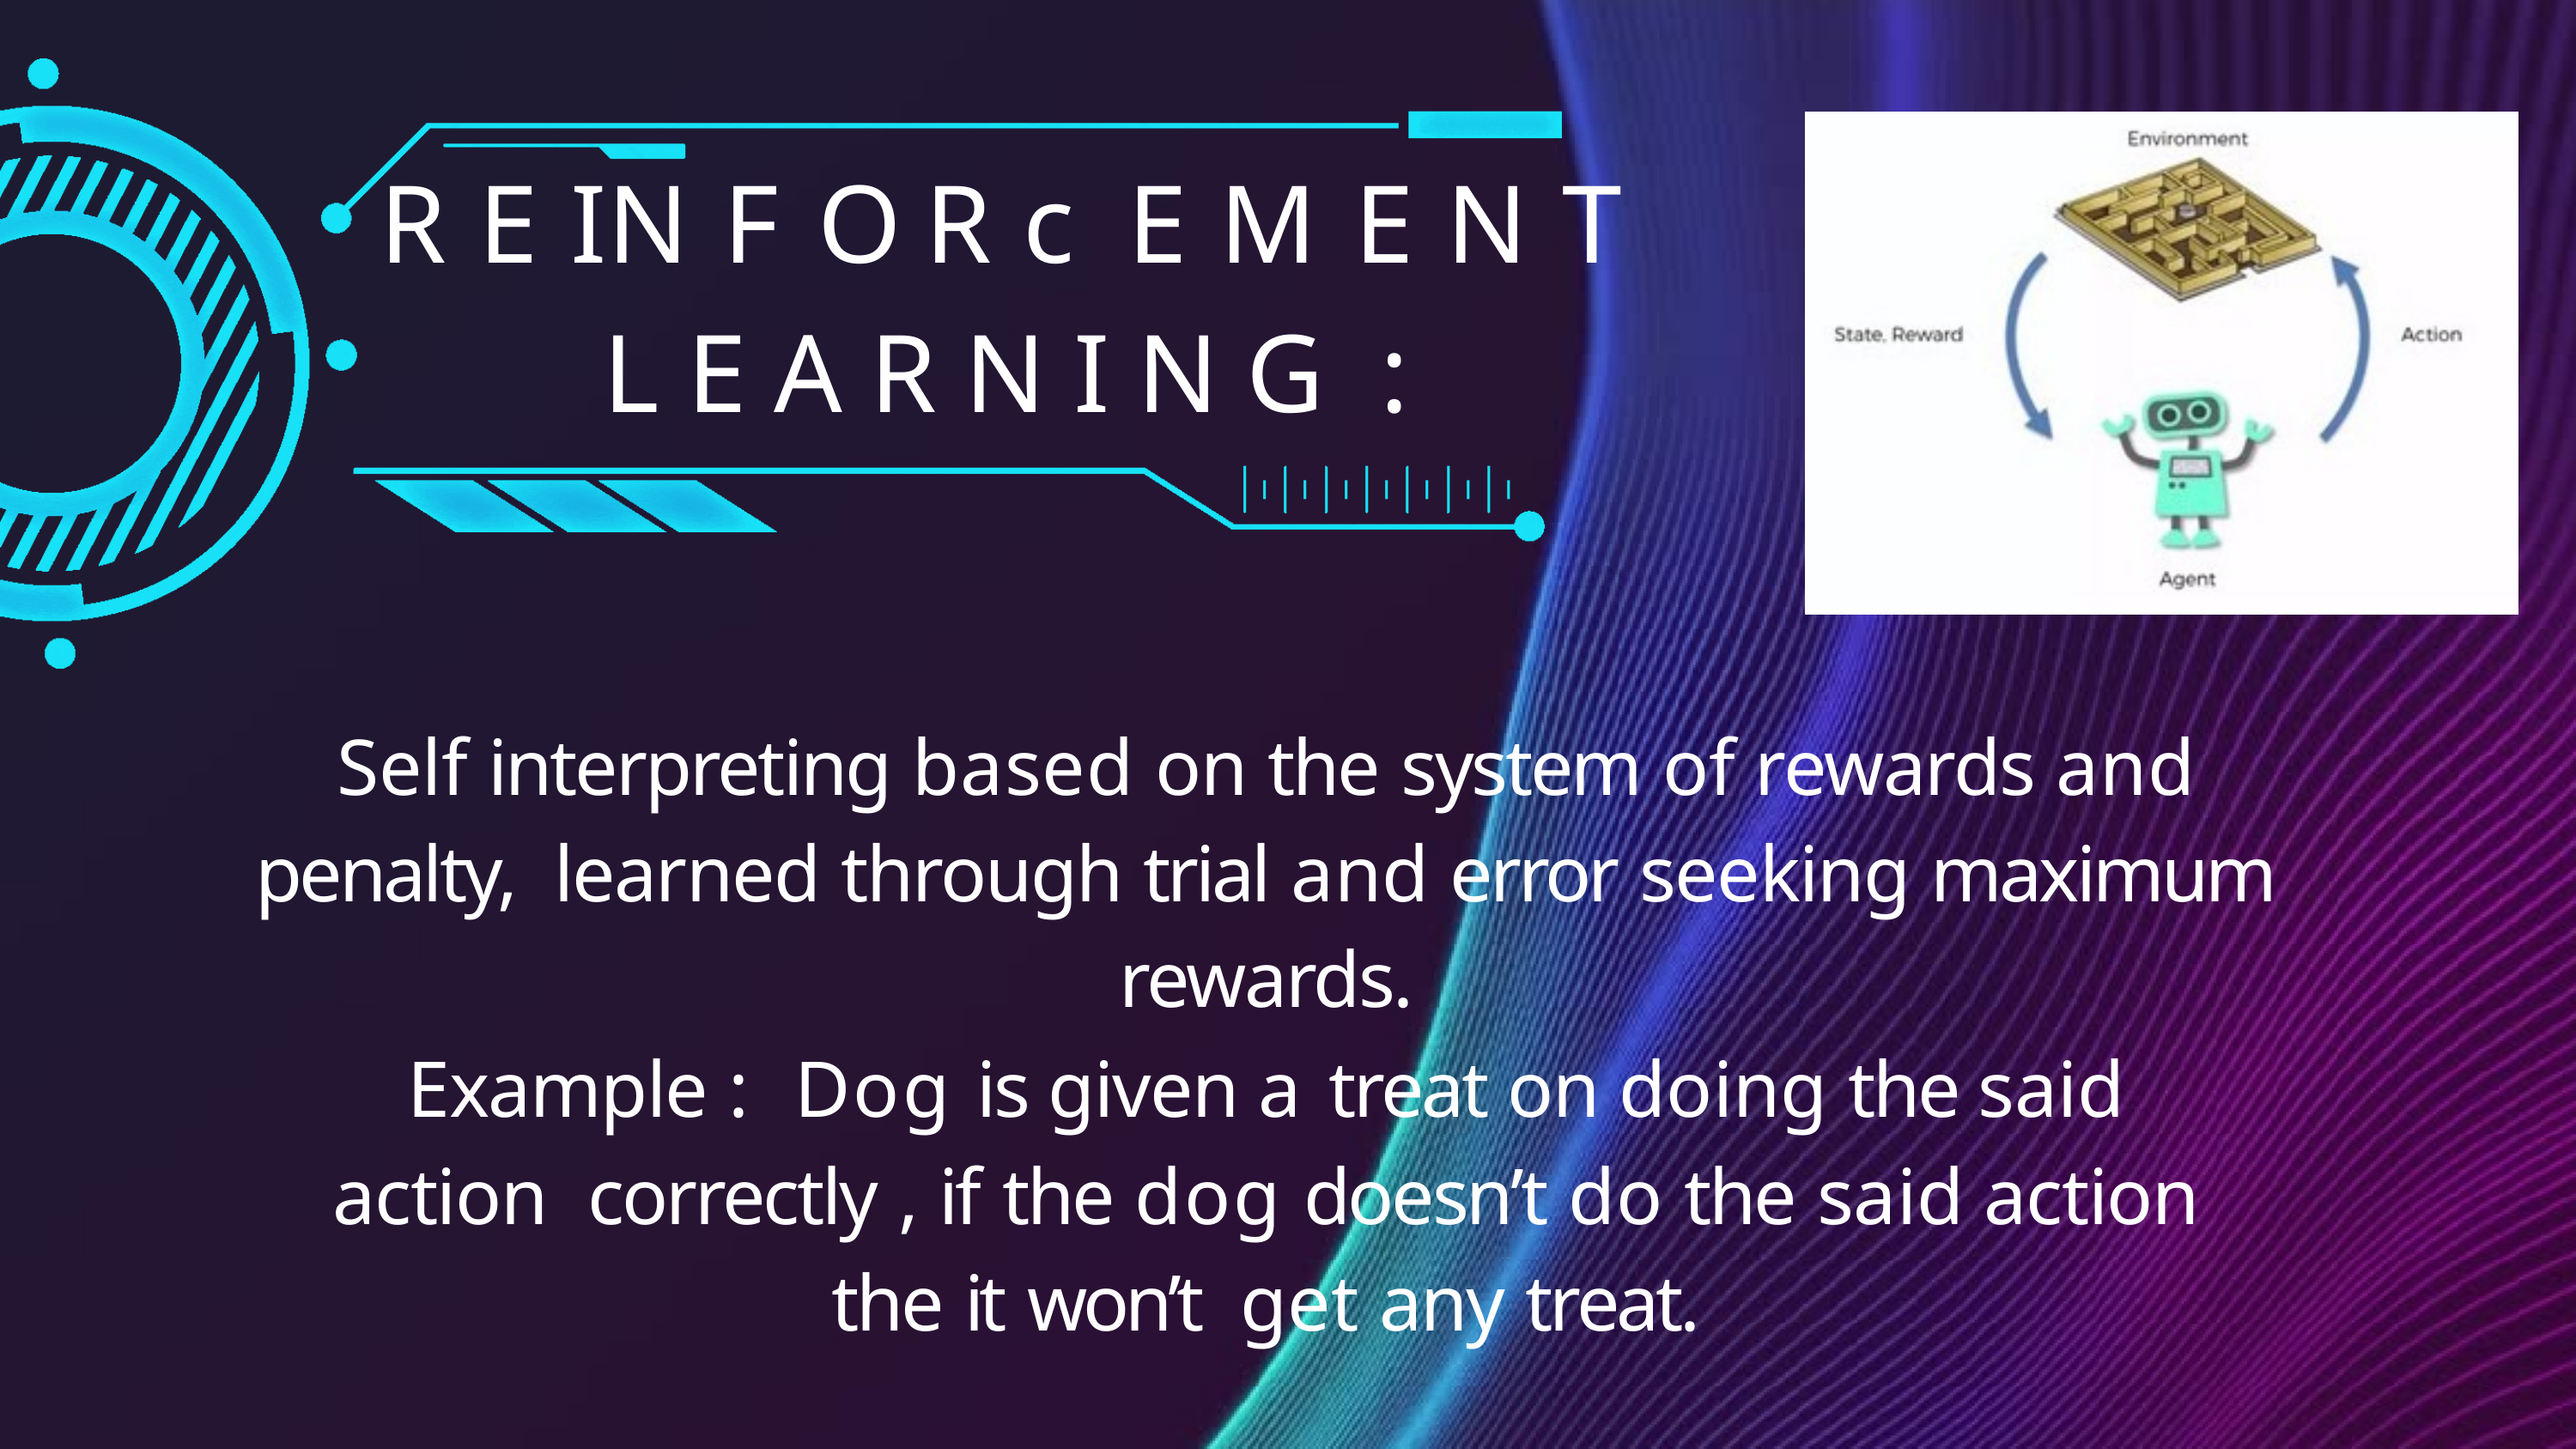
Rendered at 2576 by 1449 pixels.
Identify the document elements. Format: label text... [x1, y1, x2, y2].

picture [0, 0, 2576, 1449]
text_box Self interpreting based on the system of rewards and penalty, learned through trial and error seeking maximum rewards. Example : Dog is given a treat on doing the said action correctly , if the dog doesn’t do the said action the it won’t get any treat. [246, 702, 2286, 1347]
title REINFORcEMENT LEARNING : [1569, 133, 1699, 434]
